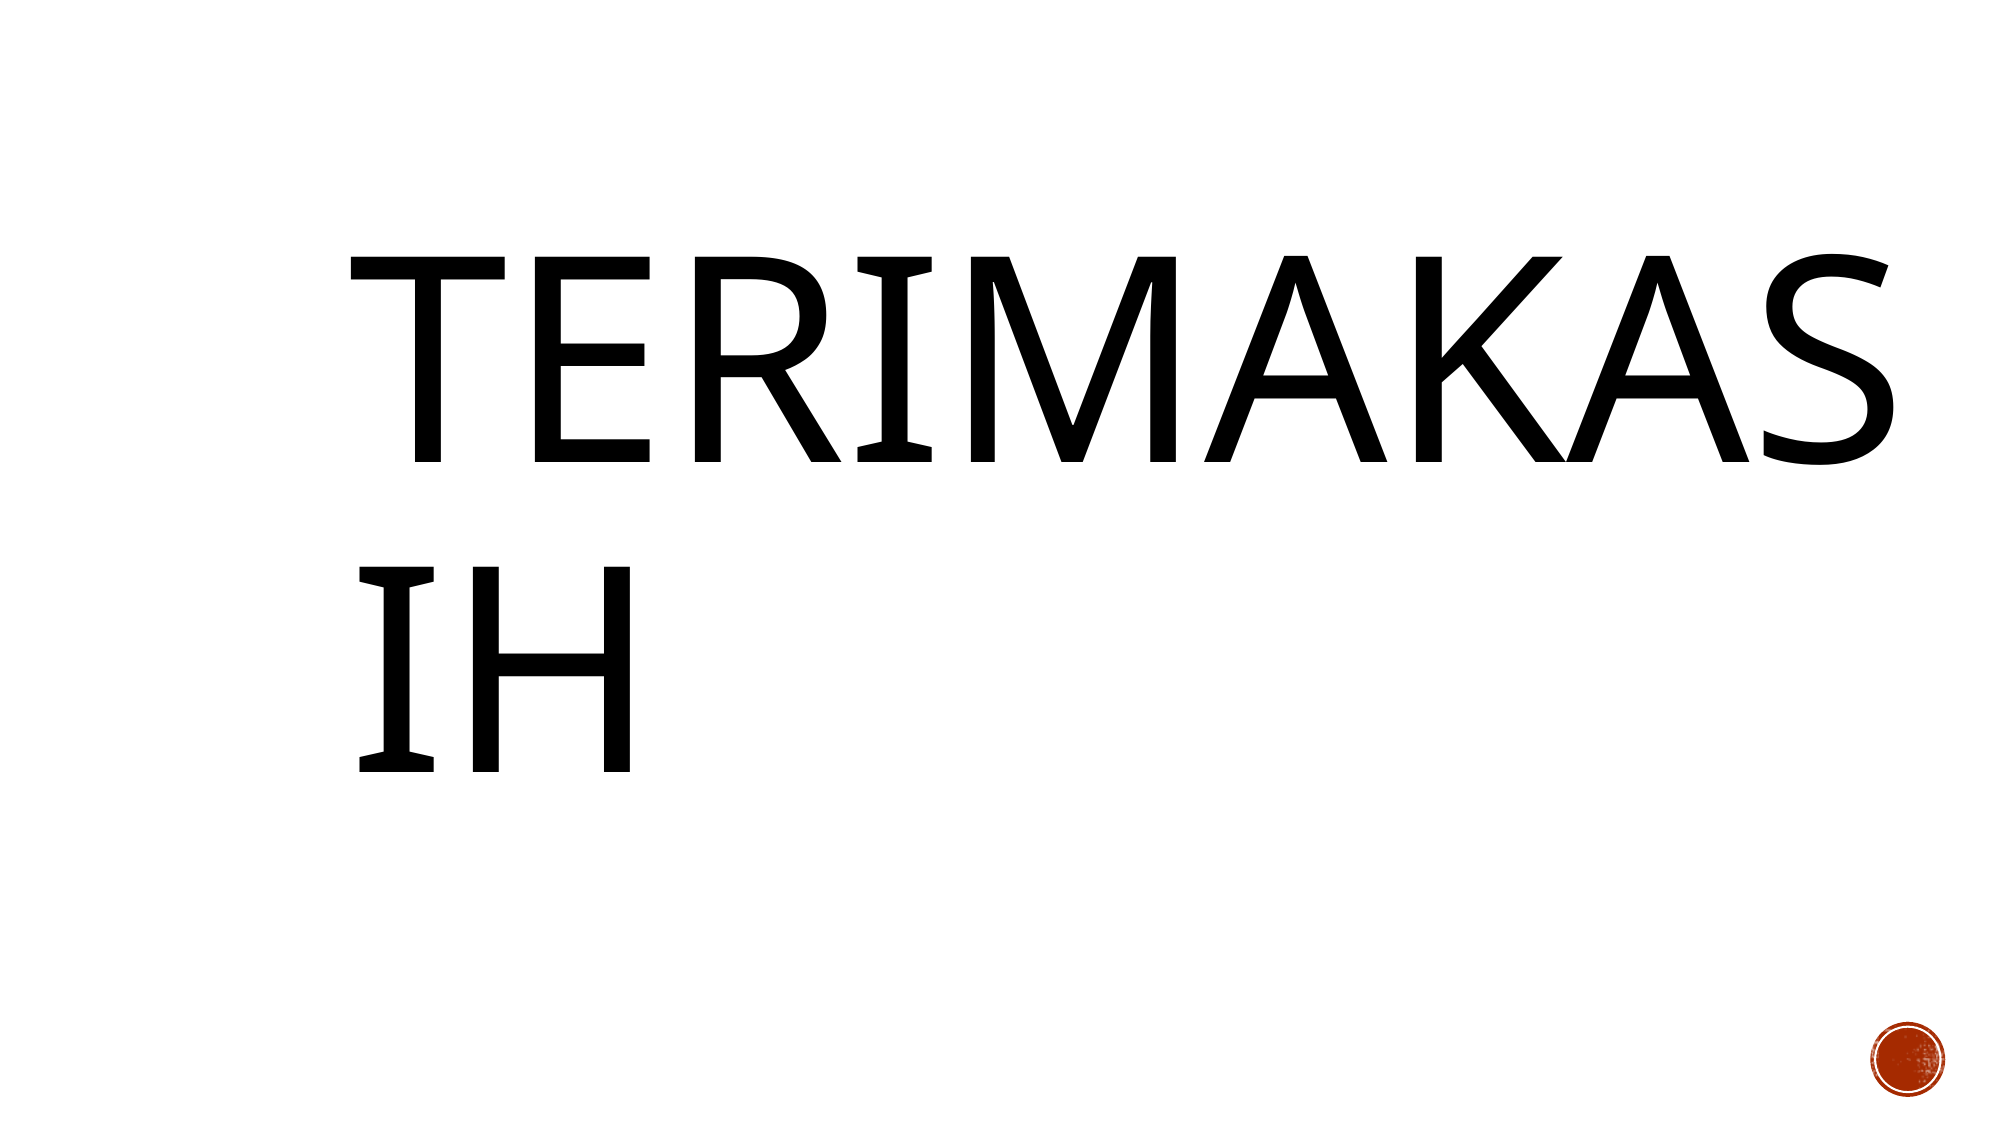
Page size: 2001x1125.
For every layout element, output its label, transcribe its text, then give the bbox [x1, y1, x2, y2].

title TERIMAKASIh [333, 392, 1984, 657]
